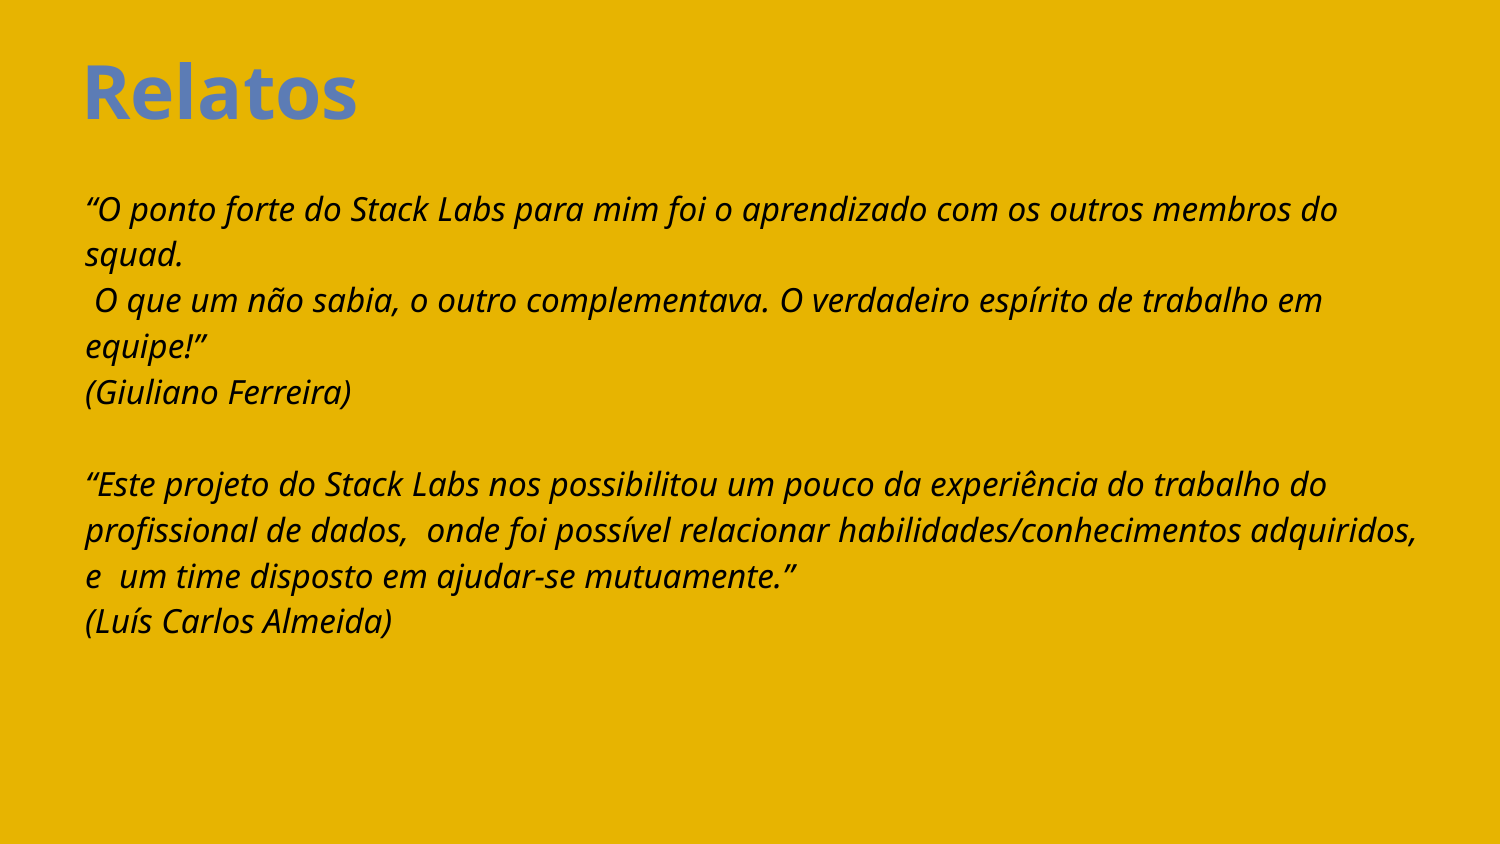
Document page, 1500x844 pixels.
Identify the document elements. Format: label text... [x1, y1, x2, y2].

title Relatos [66, 29, 919, 156]
text_box “O ponto forte do Stack Labs para mim foi o aprendizado com os outros membros do squad. O que um não sabia, o outro complementava. O verdadeiro espírito de trabalho em equipe!” (Giuliano Ferreira) “Este projeto do Stack Labs nos possibilitou um pouco da experiência do trabalho do profissional de dados, onde foi possível relacionar habilidades/conhecimentos adquiridos, e um time disposto em ajudar-se mutuamente.” (Luís Carlos Almeida) [70, 166, 1437, 702]
